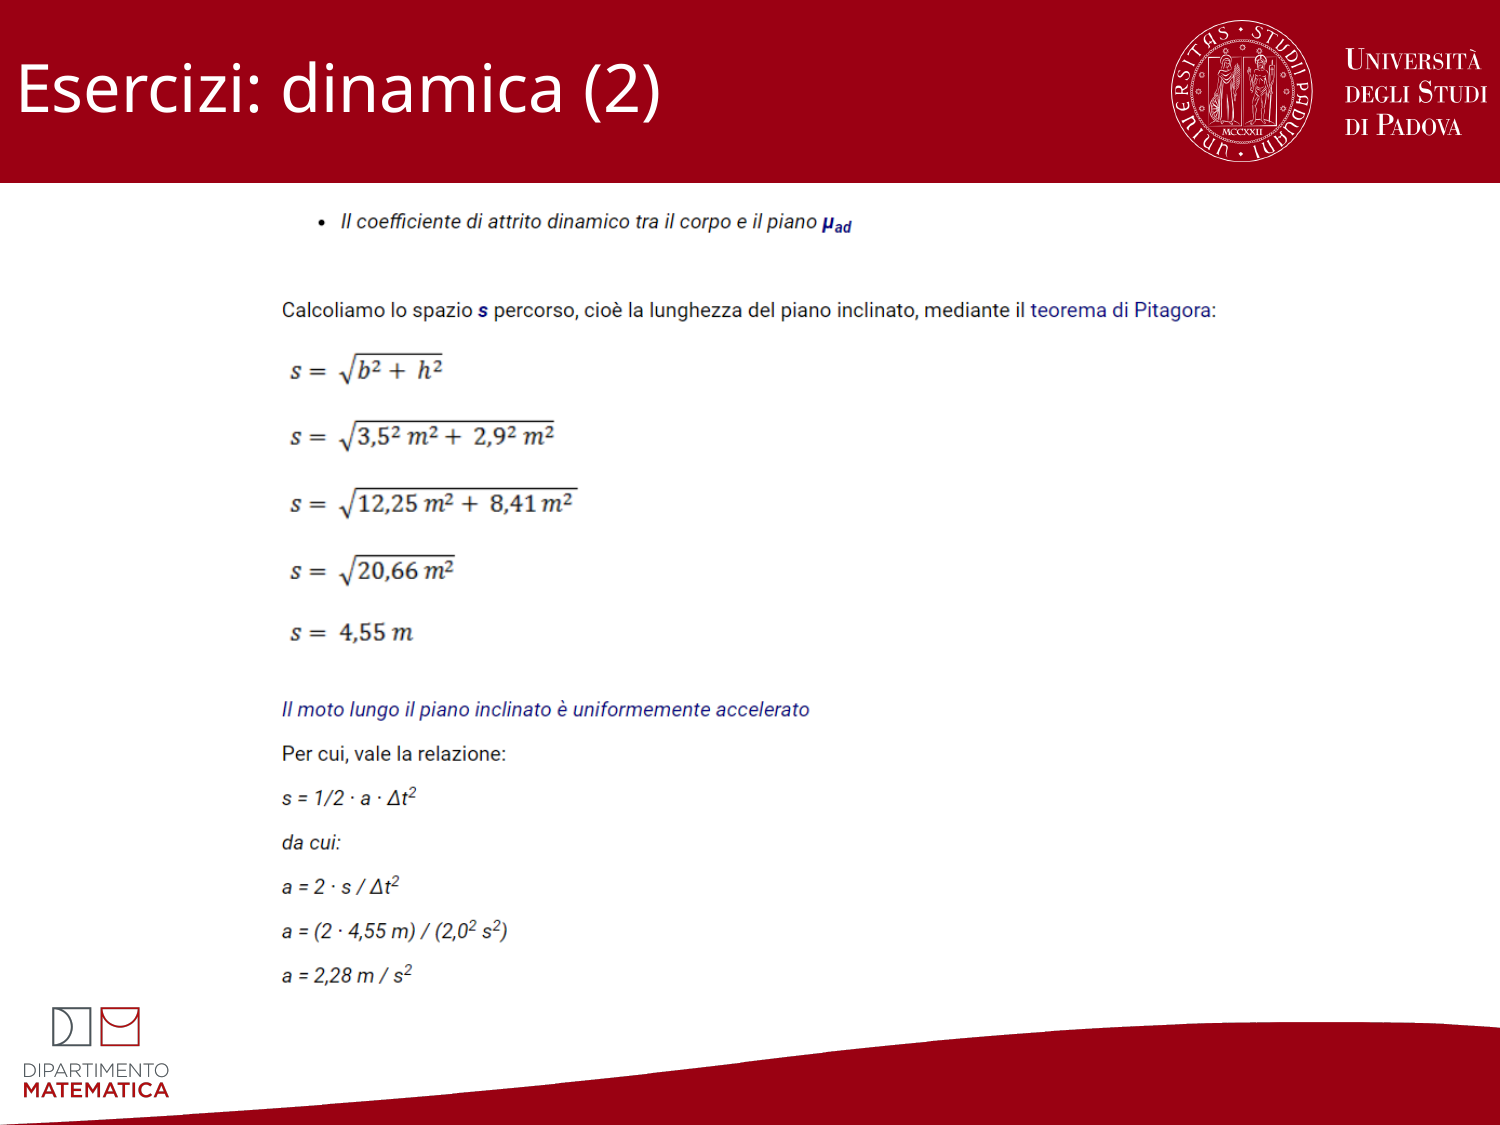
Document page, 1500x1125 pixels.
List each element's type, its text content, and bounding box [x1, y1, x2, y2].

picture [1171, 20, 1487, 162]
title Esercizi: dinamica (2) [0, 0, 1159, 183]
picture [0, 1007, 1500, 1125]
picture [269, 197, 1231, 1014]
